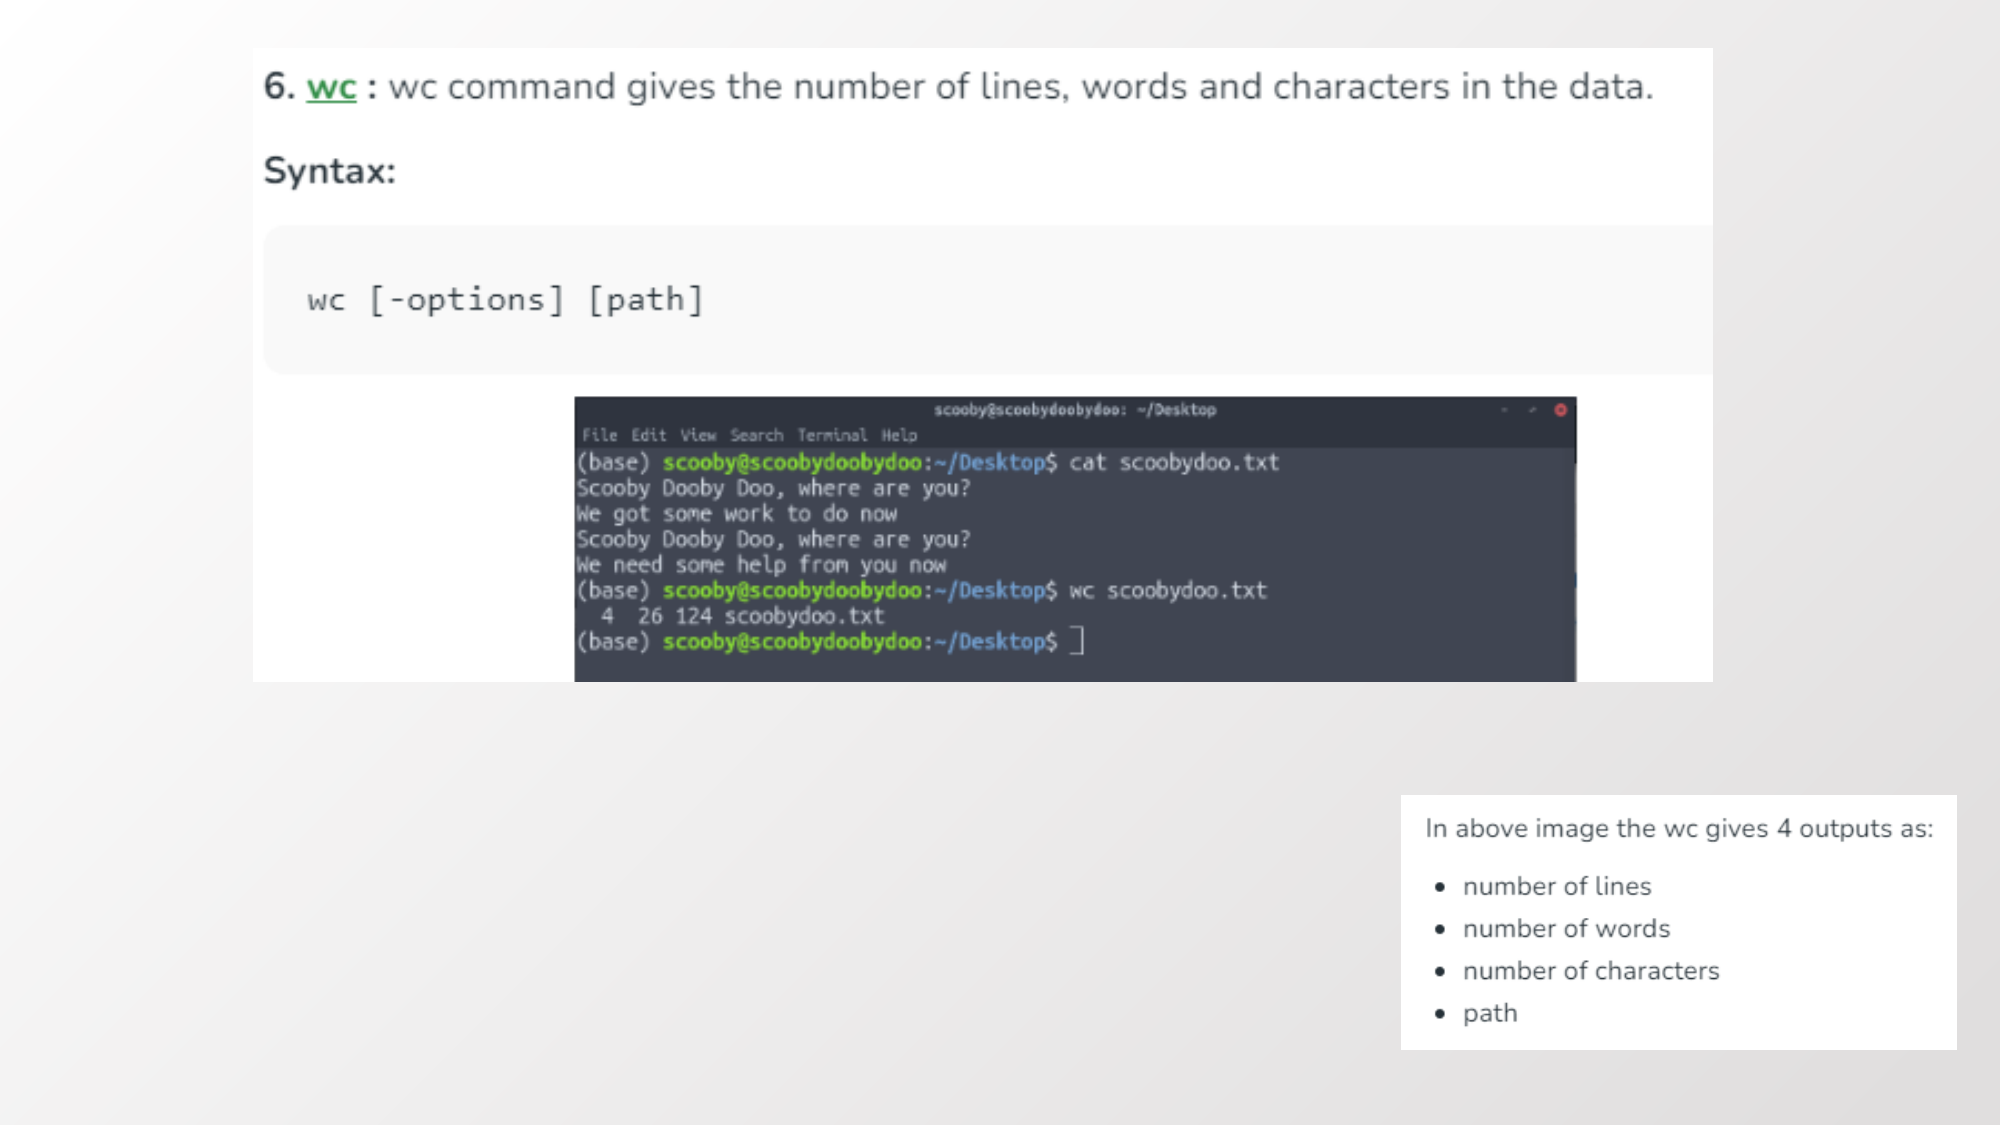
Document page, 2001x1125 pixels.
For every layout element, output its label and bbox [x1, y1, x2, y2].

picture [253, 48, 1713, 682]
picture [1401, 795, 1957, 1050]
